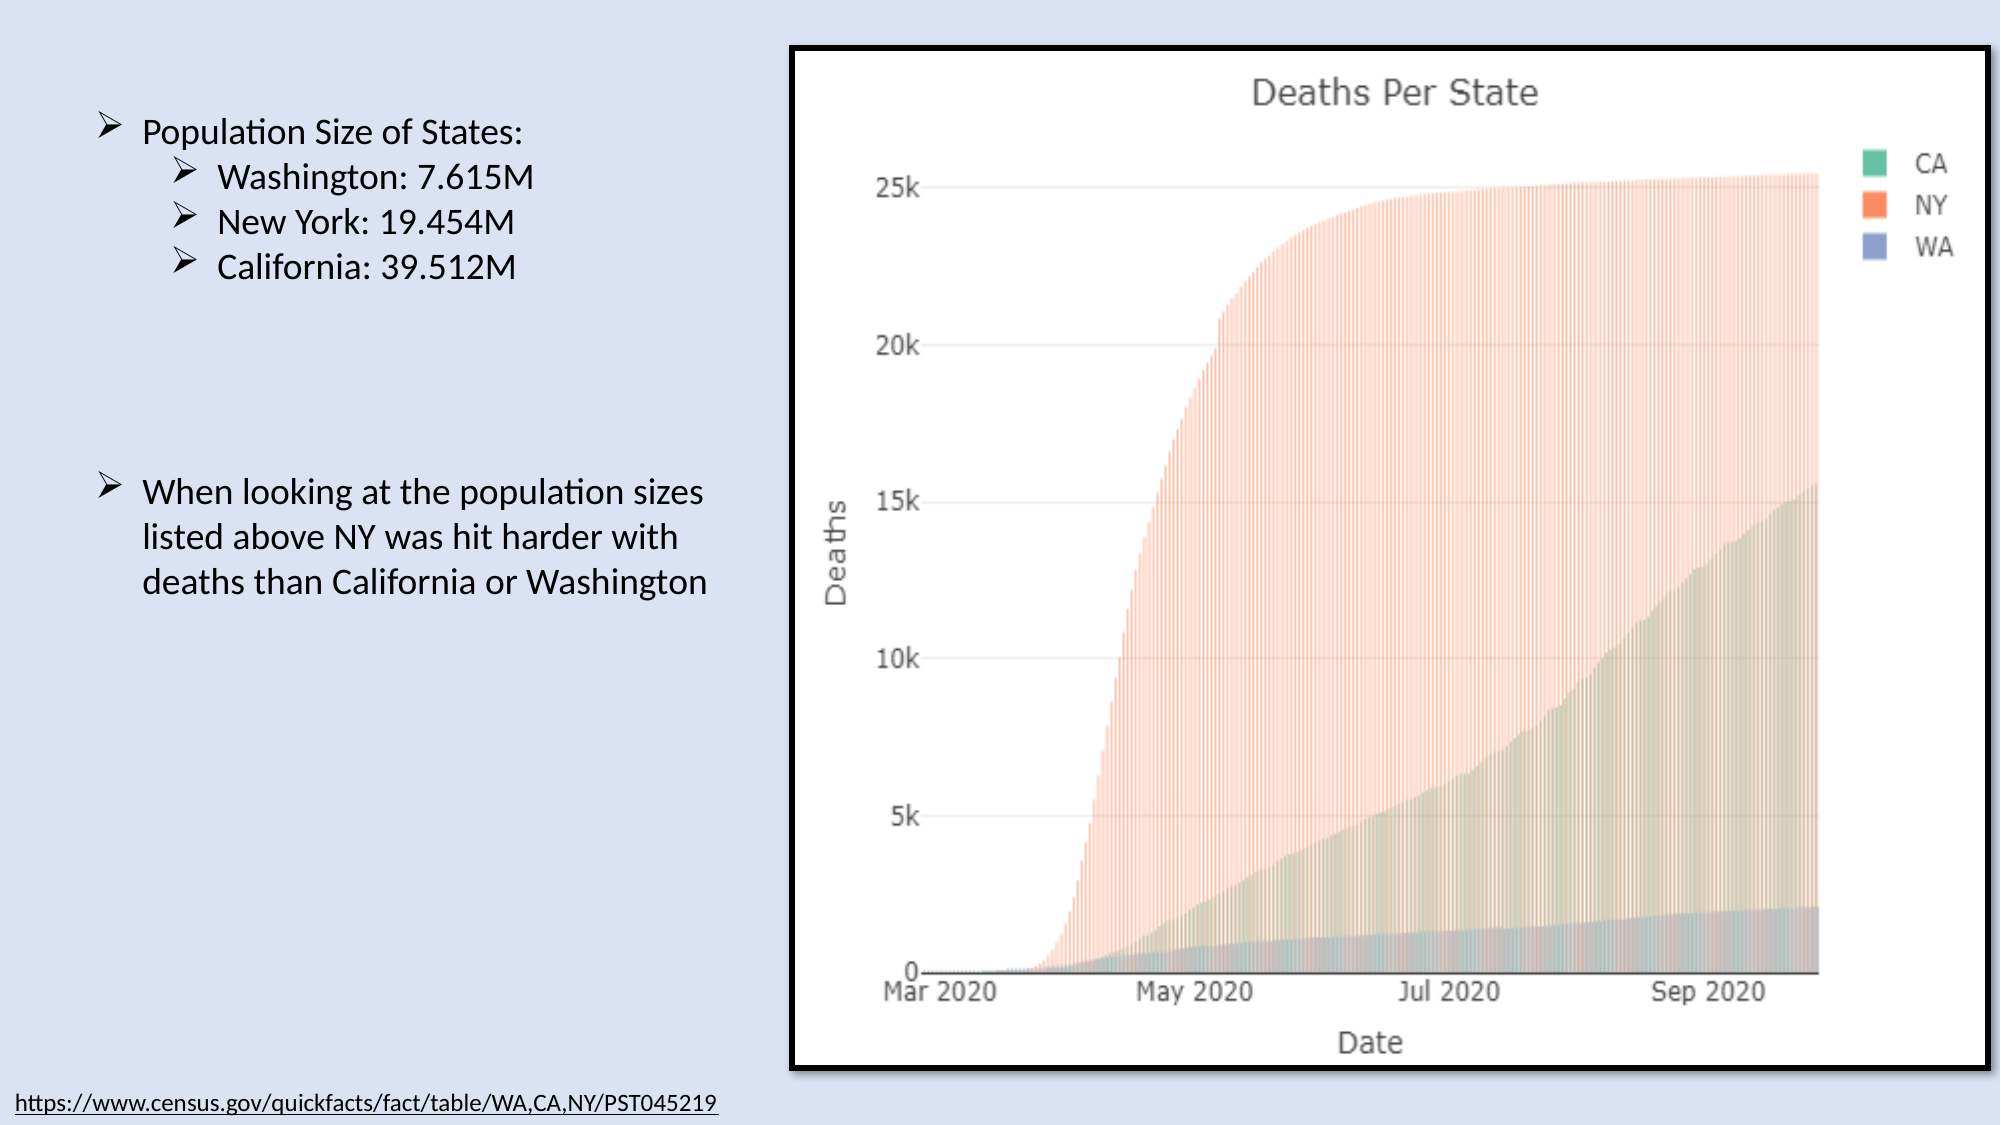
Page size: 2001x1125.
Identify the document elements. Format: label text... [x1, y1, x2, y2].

text_box Population Size of States: Washington: 7.615M New York: 19.454M California: 39.512M When looking at the population sizes listed above NY was hit harder with deaths than California or Washington [80, 99, 744, 700]
text_box https://www.census.gov/quickfacts/fact/table/WA,CA,NY/PST045219 [0, 1079, 1000, 1125]
picture [794, 51, 1985, 1065]
